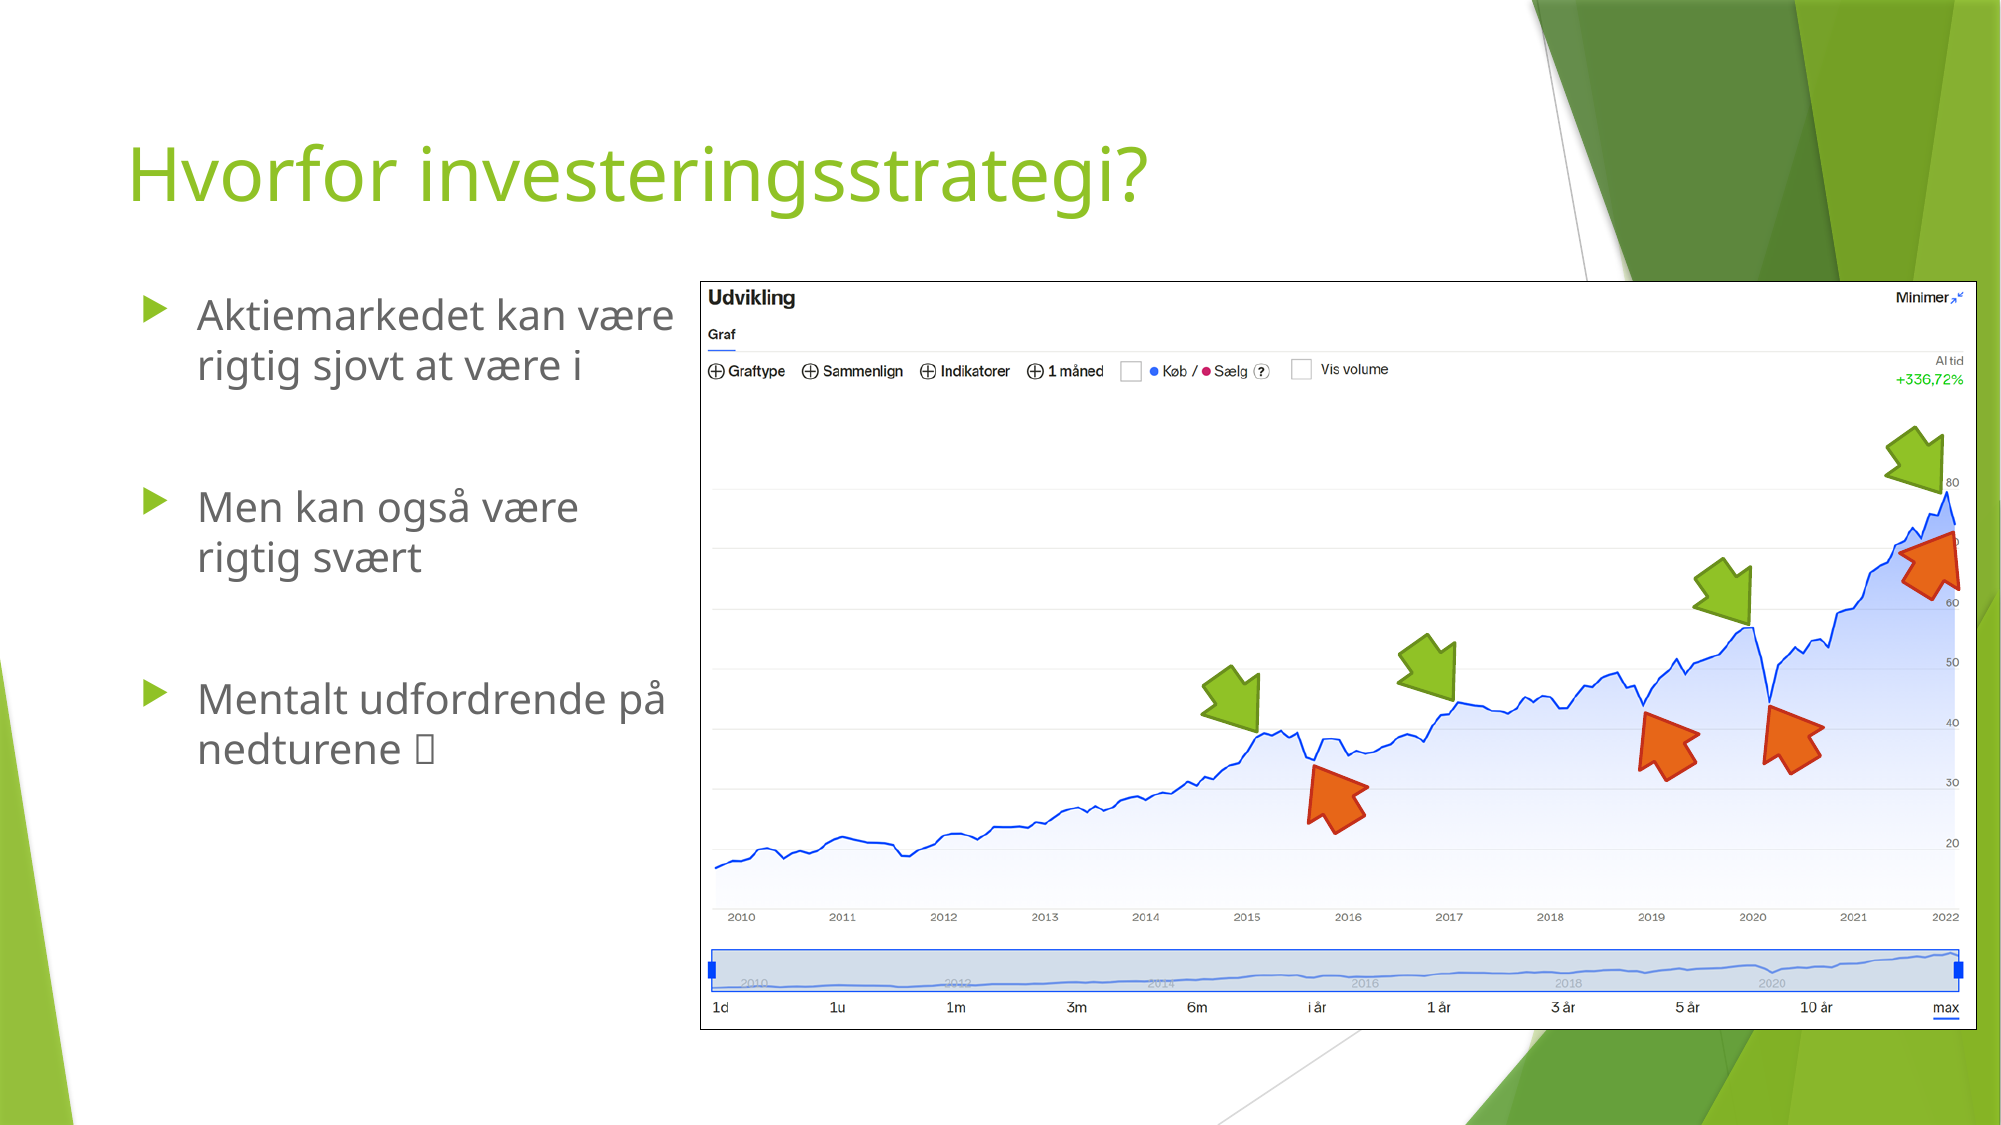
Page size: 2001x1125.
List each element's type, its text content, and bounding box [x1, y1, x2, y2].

title Hvorfor investeringsstrategi? [111, 99, 1306, 243]
picture [699, 280, 1977, 1031]
list Aktiemarkedet kan være rigtig sjovt at være i Men kan også være rigtig svært Mentalt udfordrende på nedturene  [125, 281, 698, 913]
